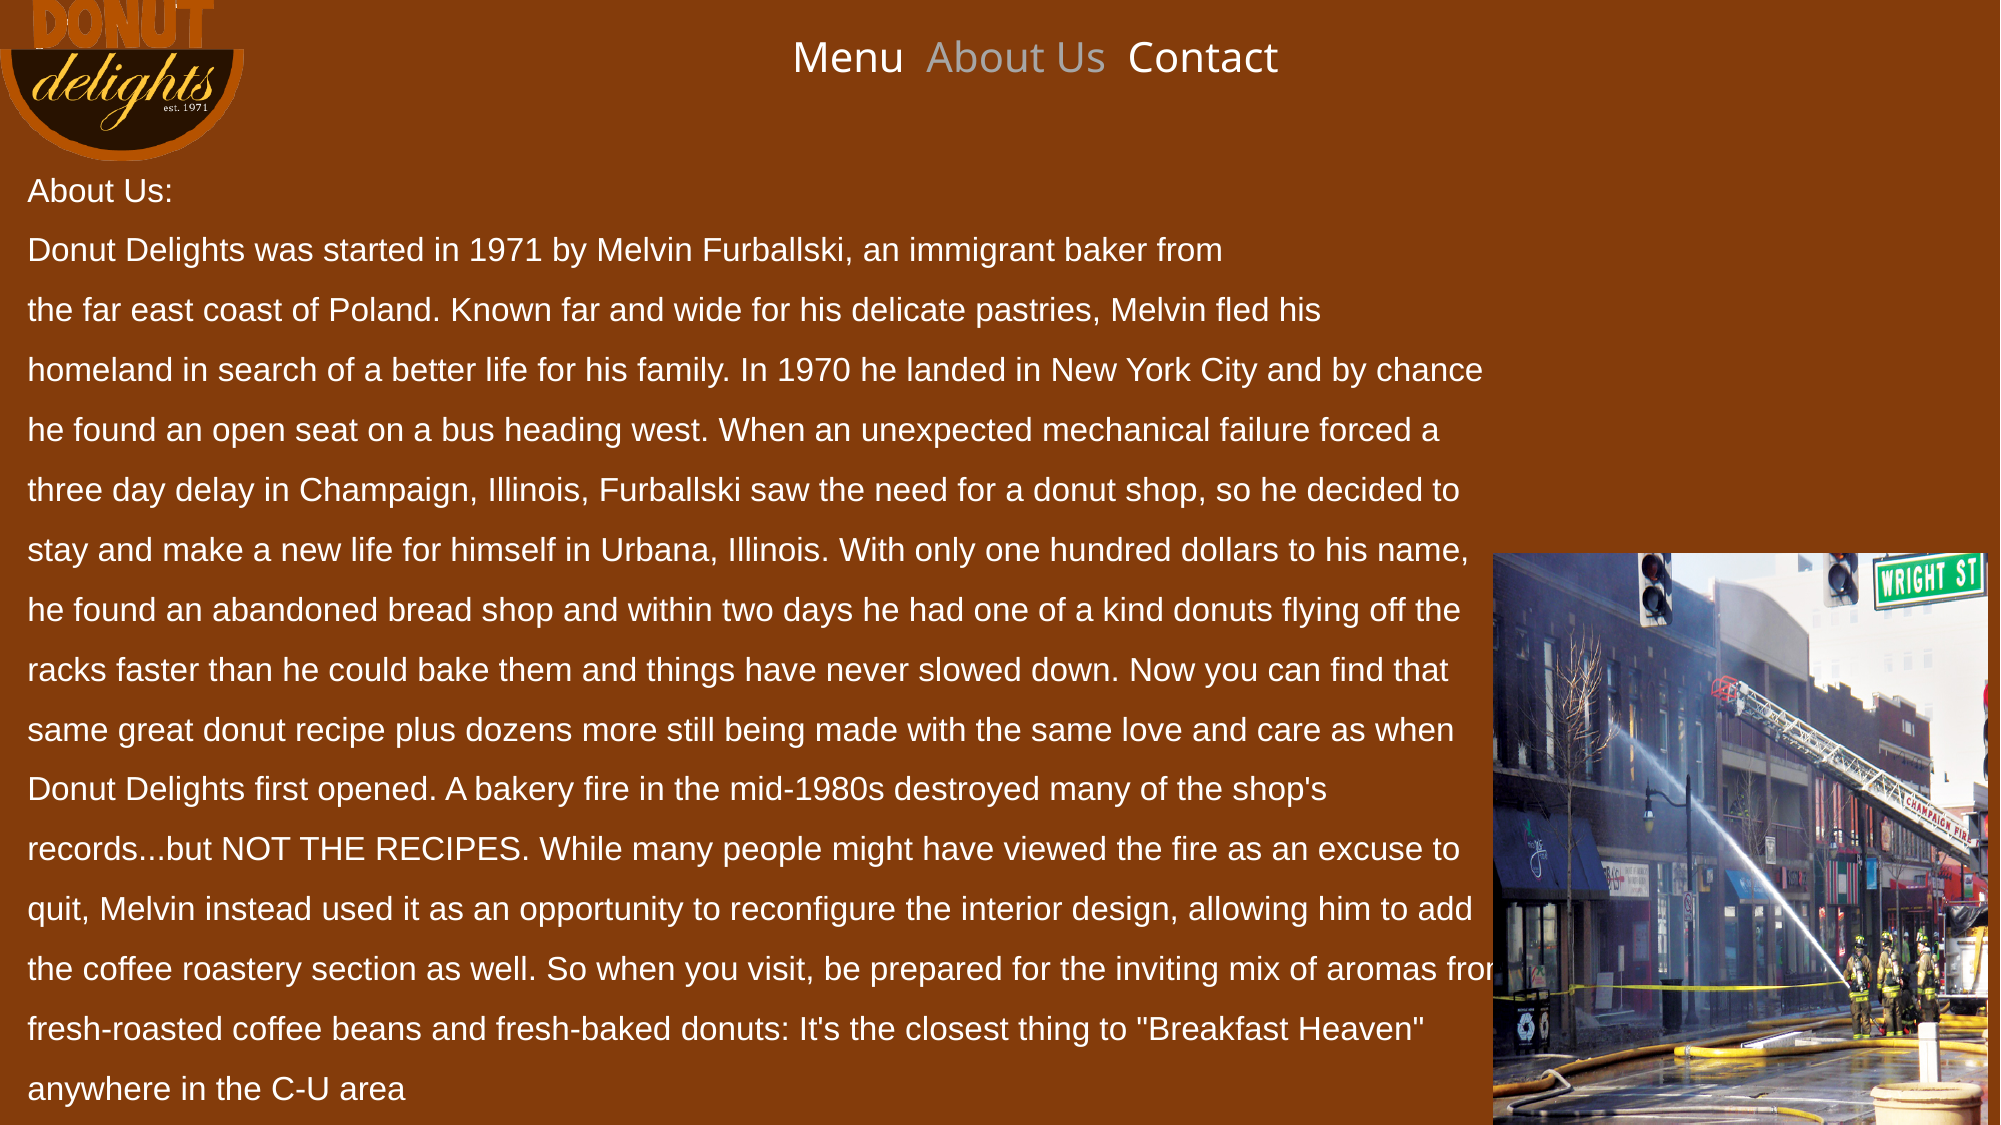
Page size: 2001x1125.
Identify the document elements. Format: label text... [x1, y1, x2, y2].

text_box Menu About Us Contact [482, 23, 1589, 89]
text_box About Us: Donut Delights was started in 1971 by Melvin Furballski, an immigrant baker from the far east coast of Poland. Known far and wide for his delicate pastries, Melvin fled his homeland in search of a better life for his family. In 1970 he landed in New York City and by chance he found an open seat on a bus heading west. When an unexpected mechanical failure forced a three day delay in Champaign, Illinois, Furballski saw the need for a donut shop, so he decided to stay and make a new life for himself in Urbana, Illinois. With only one hundred dollars to his name, he found an abandoned bread shop and within two days he had one of a kind donuts flying off the racks faster than he could bake them and things have never slowed down. Now you can find that same great donut recipe plus dozens more still being made with the same love and care as when Donut Delights first opened. A bakery fire in the mid-1980s destroyed many of the shop's records...but NOT THE RECIPES. While many people might have viewed the fire as an excuse to quit, Melvin instead used it as an opportunity to reconfigure the interior design, allowing him to add the coffee roastery section as well. So when you visit, be prepared for the inviting mix of aromas from fresh-roasted coffee beans and fresh-baked donuts: It's the closest thing to "Breakfast Heaven" anywhere in the C-U area [12, 161, 1531, 1115]
picture [0, 0, 244, 161]
picture [1493, 553, 1988, 1125]
